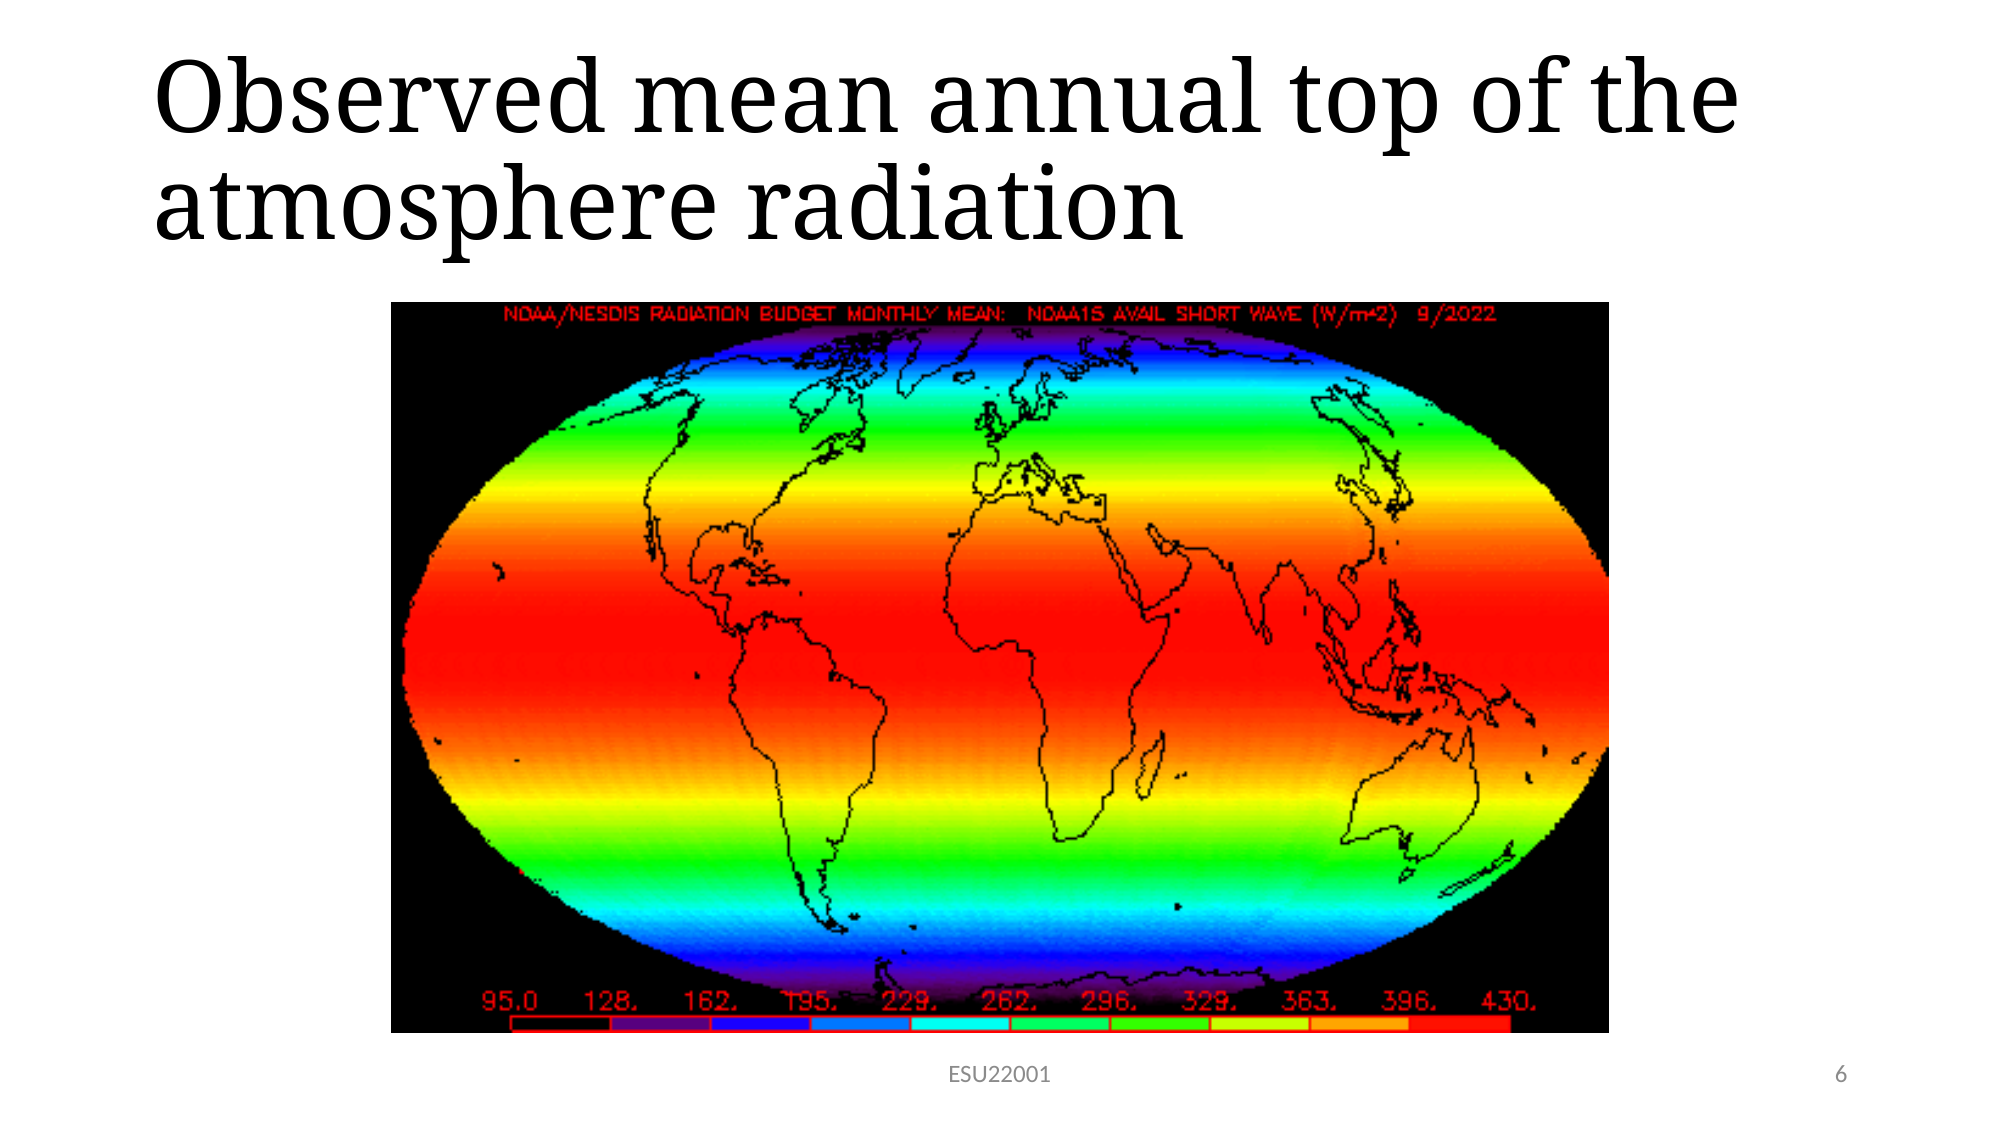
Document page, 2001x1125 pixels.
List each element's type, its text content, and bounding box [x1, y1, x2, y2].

footer ESU22001 [662, 1042, 1338, 1103]
title Observed mean annual top of the atmosphere radiation [137, 30, 1863, 278]
slide_number 6 [1412, 1042, 1863, 1103]
picture [391, 302, 1609, 1033]
